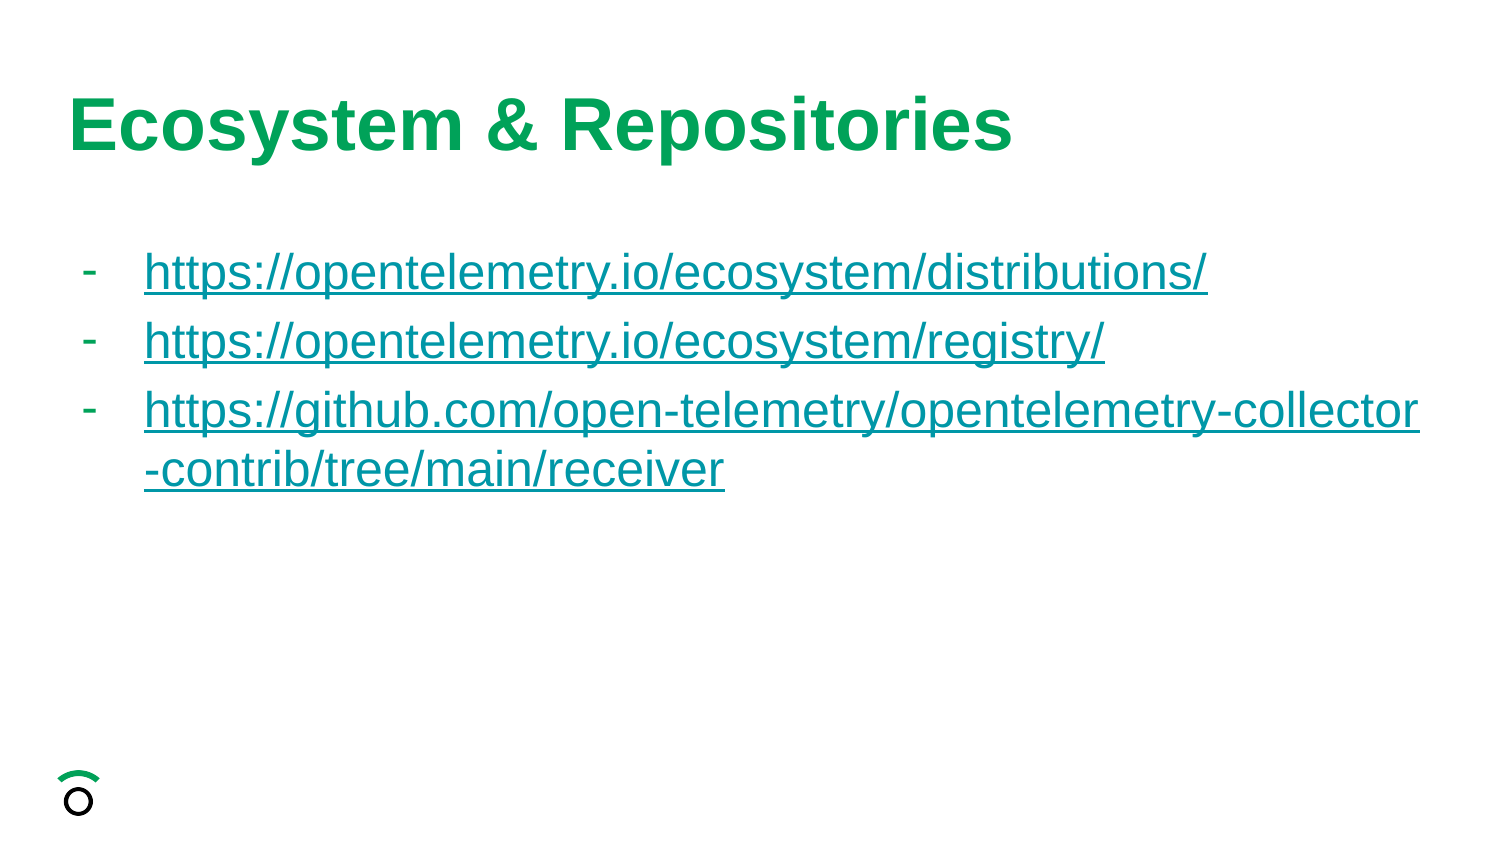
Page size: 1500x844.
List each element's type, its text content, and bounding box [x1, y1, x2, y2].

picture [57, 770, 100, 816]
title Ecosystem & Repositories [57, 44, 1443, 208]
list https://opentelemetry.io/ecosystem/distributions/ https://opentelemetry.io/ecosystem/registry/ https://github.com/open-telemetry/opentelemetry-collector-contrib/tree/main/receiver [57, 224, 1443, 720]
